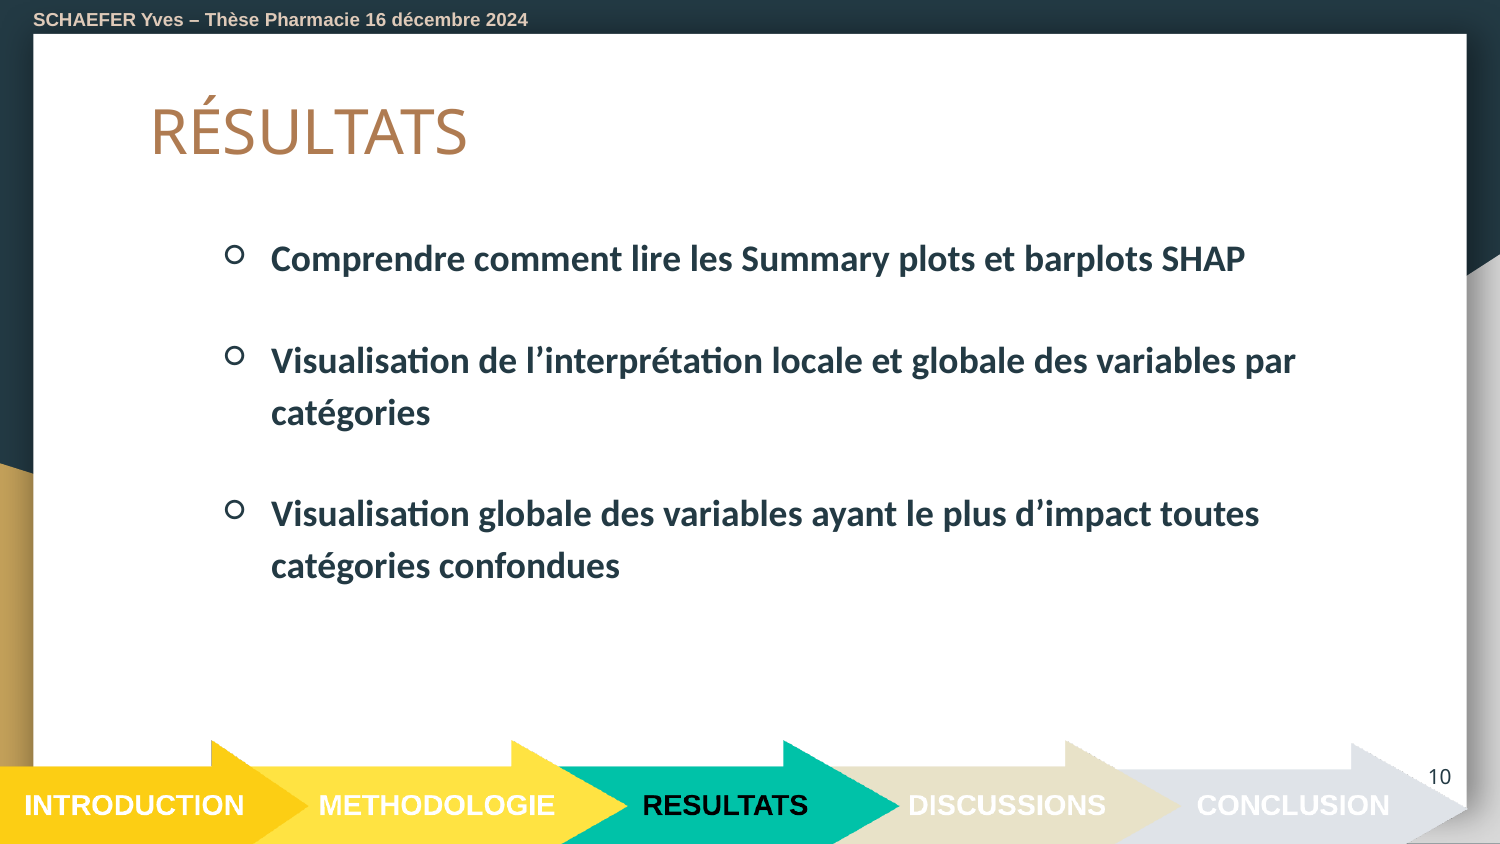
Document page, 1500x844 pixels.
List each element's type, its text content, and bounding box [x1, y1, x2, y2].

list Comprendre comment lire les Summary plots et barplots SHAP Visualisation de l’interprétation locale et globale des variables par catégories Visualisation globale des variables ayant le plus d’impact toutes catégories confondues [134, 212, 1366, 632]
picture [0, 727, 1499, 844]
title RÉSULTATS [134, 72, 1366, 212]
text_box SCHAEFER Yves – Thèse Pharmacie 16 décembre 2024 [18, 0, 672, 60]
